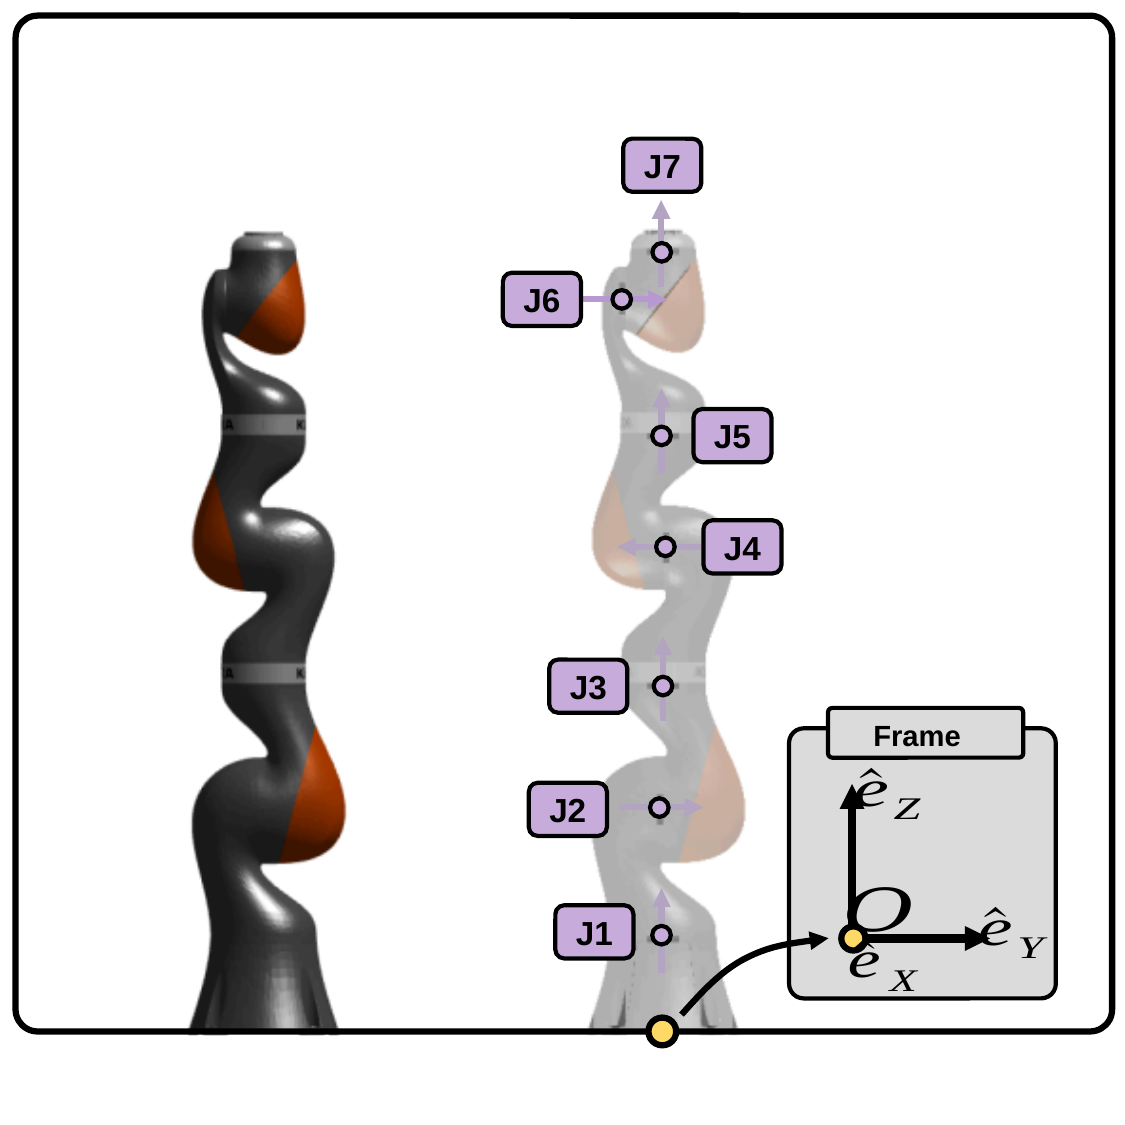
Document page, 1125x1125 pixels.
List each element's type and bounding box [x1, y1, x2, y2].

picture [95, 85, 400, 1125]
picture [479, 82, 836, 1125]
text_box [789, 707, 1056, 999]
text_box [14, 14, 1114, 1033]
